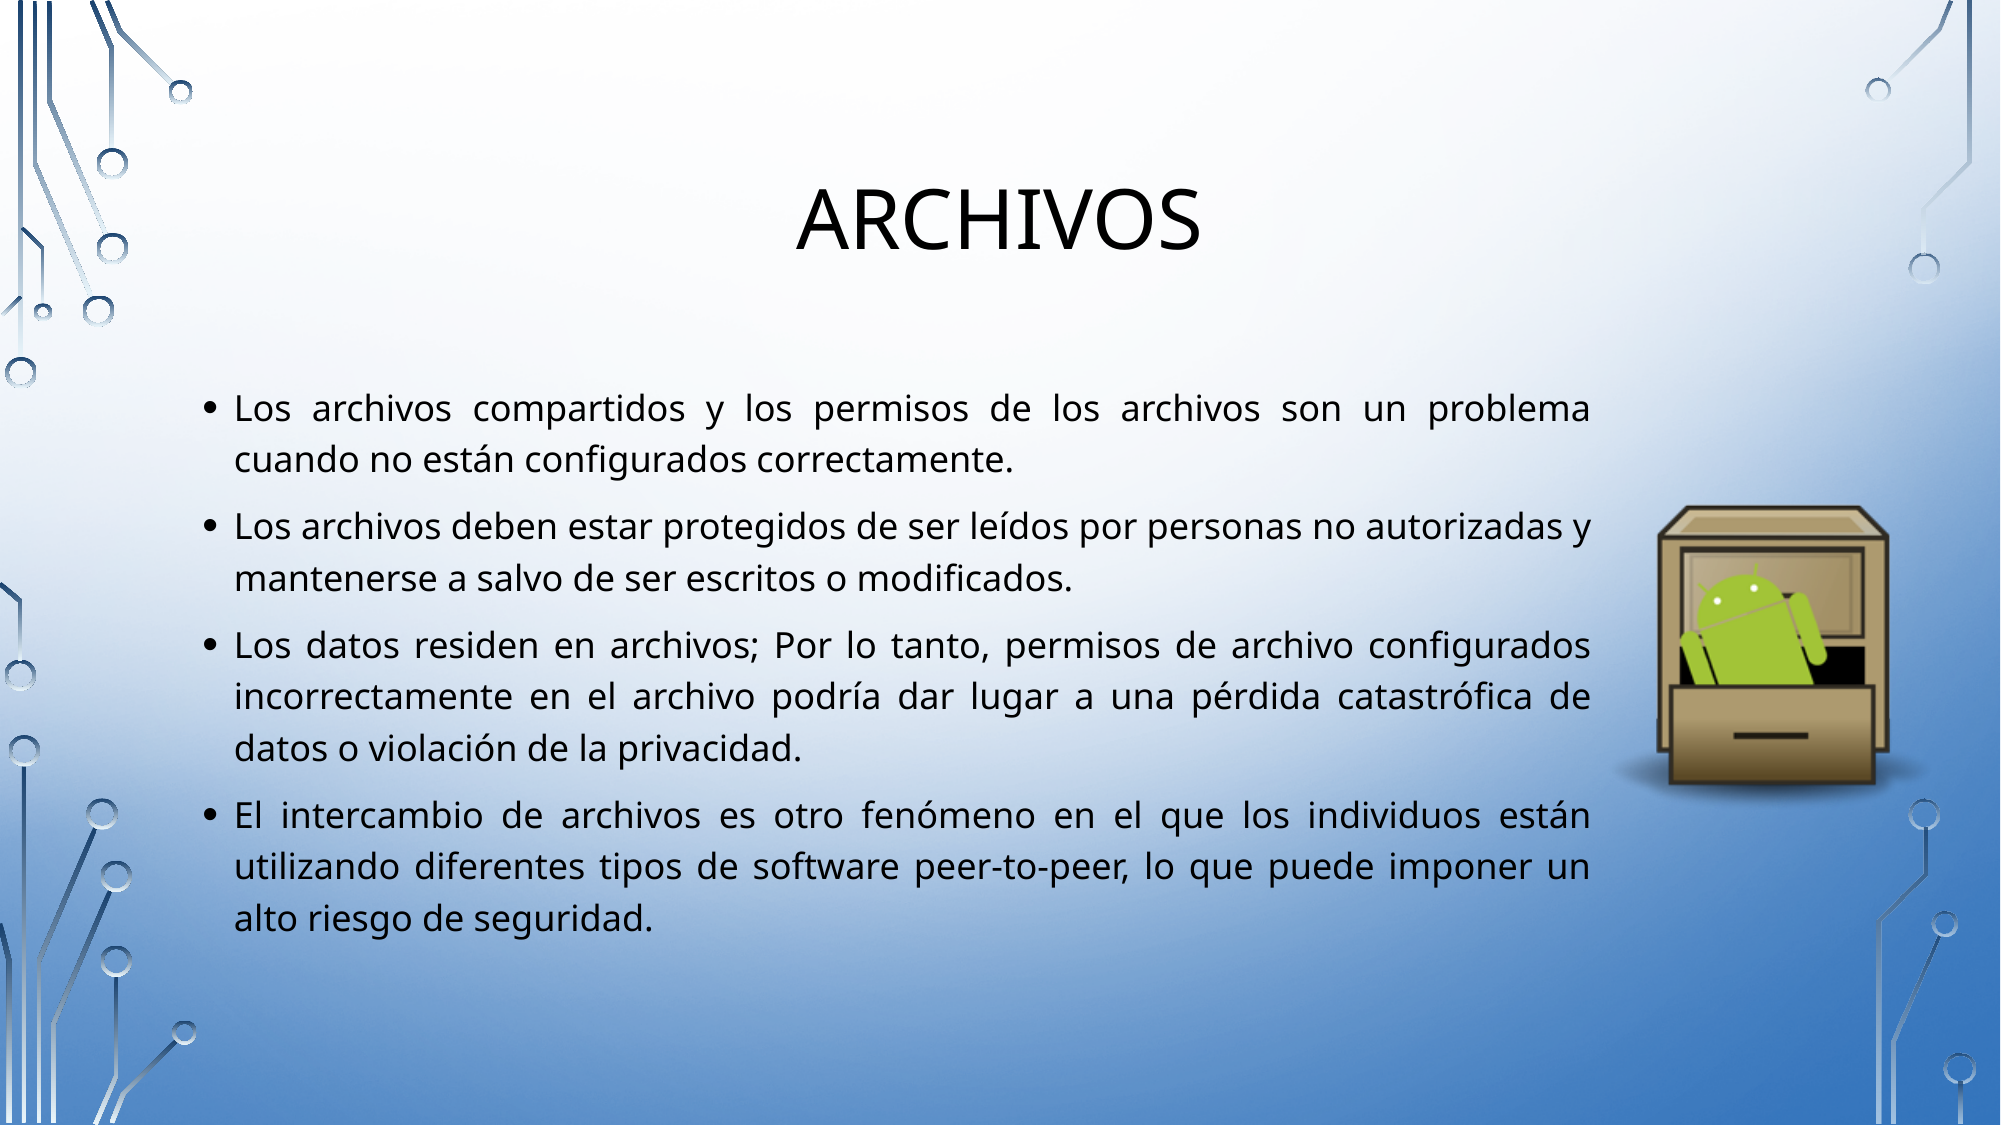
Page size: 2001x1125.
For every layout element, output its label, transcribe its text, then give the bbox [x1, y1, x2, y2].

list Los archivos compartidos y los permisos de los archivos son un problema cuando no están configurados correctamente. Los archivos deben estar protegidos de ser leídos por personas no autorizadas y mantenerse a salvo de ser escritos o modificados. Los datos residen en archivos; Por lo tanto, permisos de archivo configurados incorrectamente en el archivo podría dar lugar a una pérdida catastrófica de datos o violación de la privacidad. El intercambio de archivos es otro fenómeno en el que los individuos están utilizando diferentes tipos de software peer-to-peer, lo que puede imponer un alto riesgo de seguridad. [187, 369, 1609, 950]
picture [1607, 495, 1937, 824]
title Archivos [187, 101, 1813, 344]
